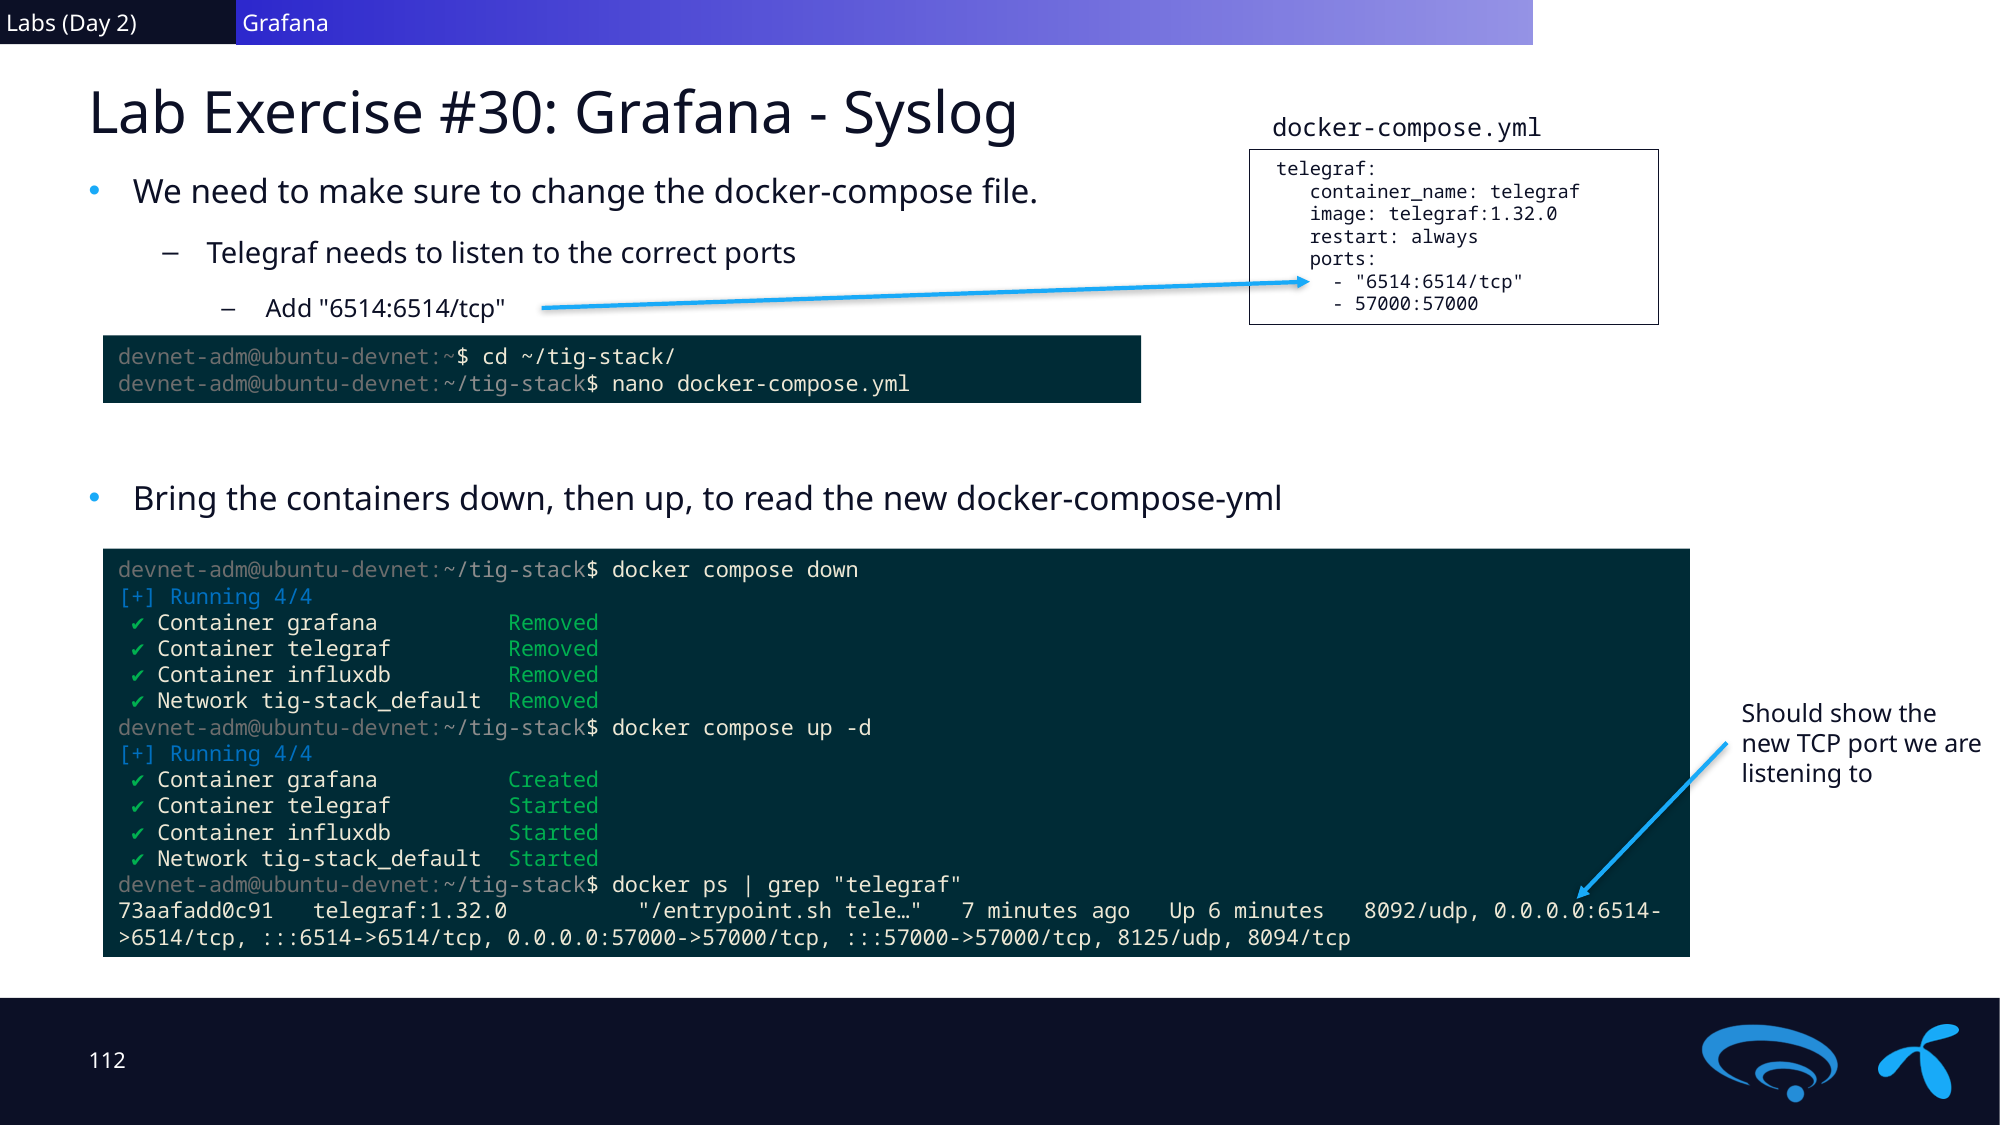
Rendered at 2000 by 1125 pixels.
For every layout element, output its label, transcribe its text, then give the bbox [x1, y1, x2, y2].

title Lab Exercise #30: Grafana - Syslog [88, 70, 1911, 160]
slide_number 112 [88, 1024, 237, 1099]
text_box devnet-adm@ubuntu-devnet:~$ cd ~/tig-stack/ devnet-adm@ubuntu-devnet:~/tig-stack$ nano docker-compose.yml [103, 335, 1142, 403]
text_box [541, 281, 1311, 309]
picture [1694, 1006, 1843, 1119]
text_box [1576, 743, 1728, 900]
picture [1878, 1024, 1959, 1099]
text_box docker-compose.yml [1257, 103, 1666, 149]
text_box Grafana [236, 0, 1533, 45]
text_box telegraf: container_name: telegraf image: telegraf:1.32.0 restart: always ports: - "6514:6514/tcp" - 57000:57000 [1249, 149, 1659, 325]
text_box devnet-adm@ubuntu-devnet:~/tig-stack$ docker compose down [+] Running 4/4 ✔ Container grafana Removed ✔ Container telegraf Removed ✔ Container influxdb Removed ✔ Network tig-stack_default Removed devnet-adm@ubuntu-devnet:~/tig-stack$ docker compose up -d [+] Running 4/4 ✔ Container grafana Created ✔ Container telegraf Started ✔ Container influxdb Started ✔ Network tig-stack_default Started devnet-adm@ubuntu-devnet:~/tig-stack$ docker ps | grep "telegraf" 73aafadd0c91 telegraf:1.32.0 "/entrypoint.sh tele…" 7 minutes ago Up 6 minutes 8092/udp, 0.0.0.0:6514->6514/tcp, :::6514->6514/tcp, 0.0.0.0:57000->57000/tcp, :::57000->57000/tcp, 8125/udp, 8094/tcp [103, 548, 1690, 957]
footer Labs (Day 2) [0, 0, 236, 45]
text_box Should show the new TCP port we are listening to [1726, 690, 2000, 795]
text_box We need to make sure to change the docker-compose file. Telegraf needs to listen to the correct ports Add "6514:6514/tcp" Bring the containers down, then up, to read the new docker-compose-yml [88, 136, 1415, 1015]
